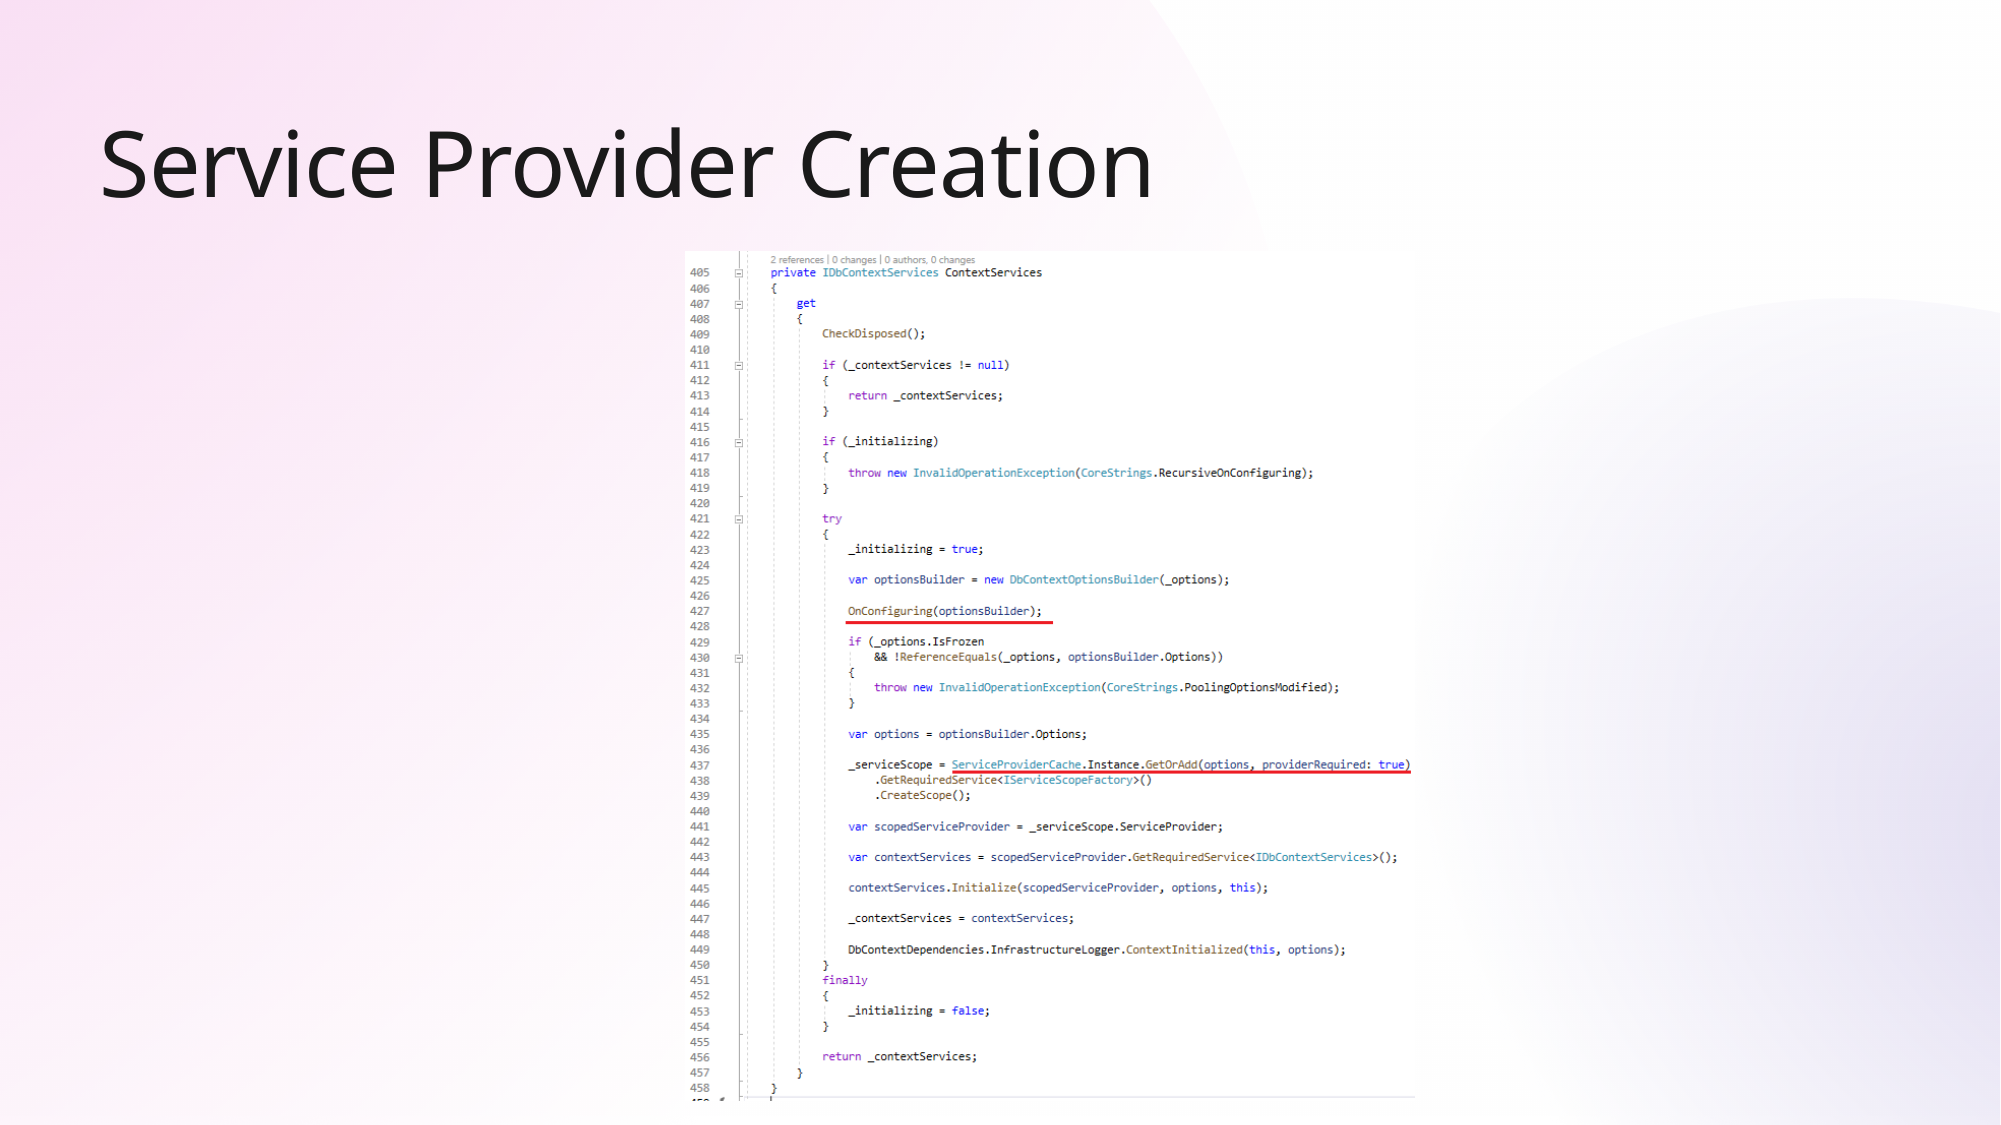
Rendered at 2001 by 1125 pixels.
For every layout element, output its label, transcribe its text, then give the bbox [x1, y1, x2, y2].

title Service Provider Creation [99, 99, 1900, 235]
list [685, 251, 1415, 1101]
picture [0, 0, 2001, 1125]
